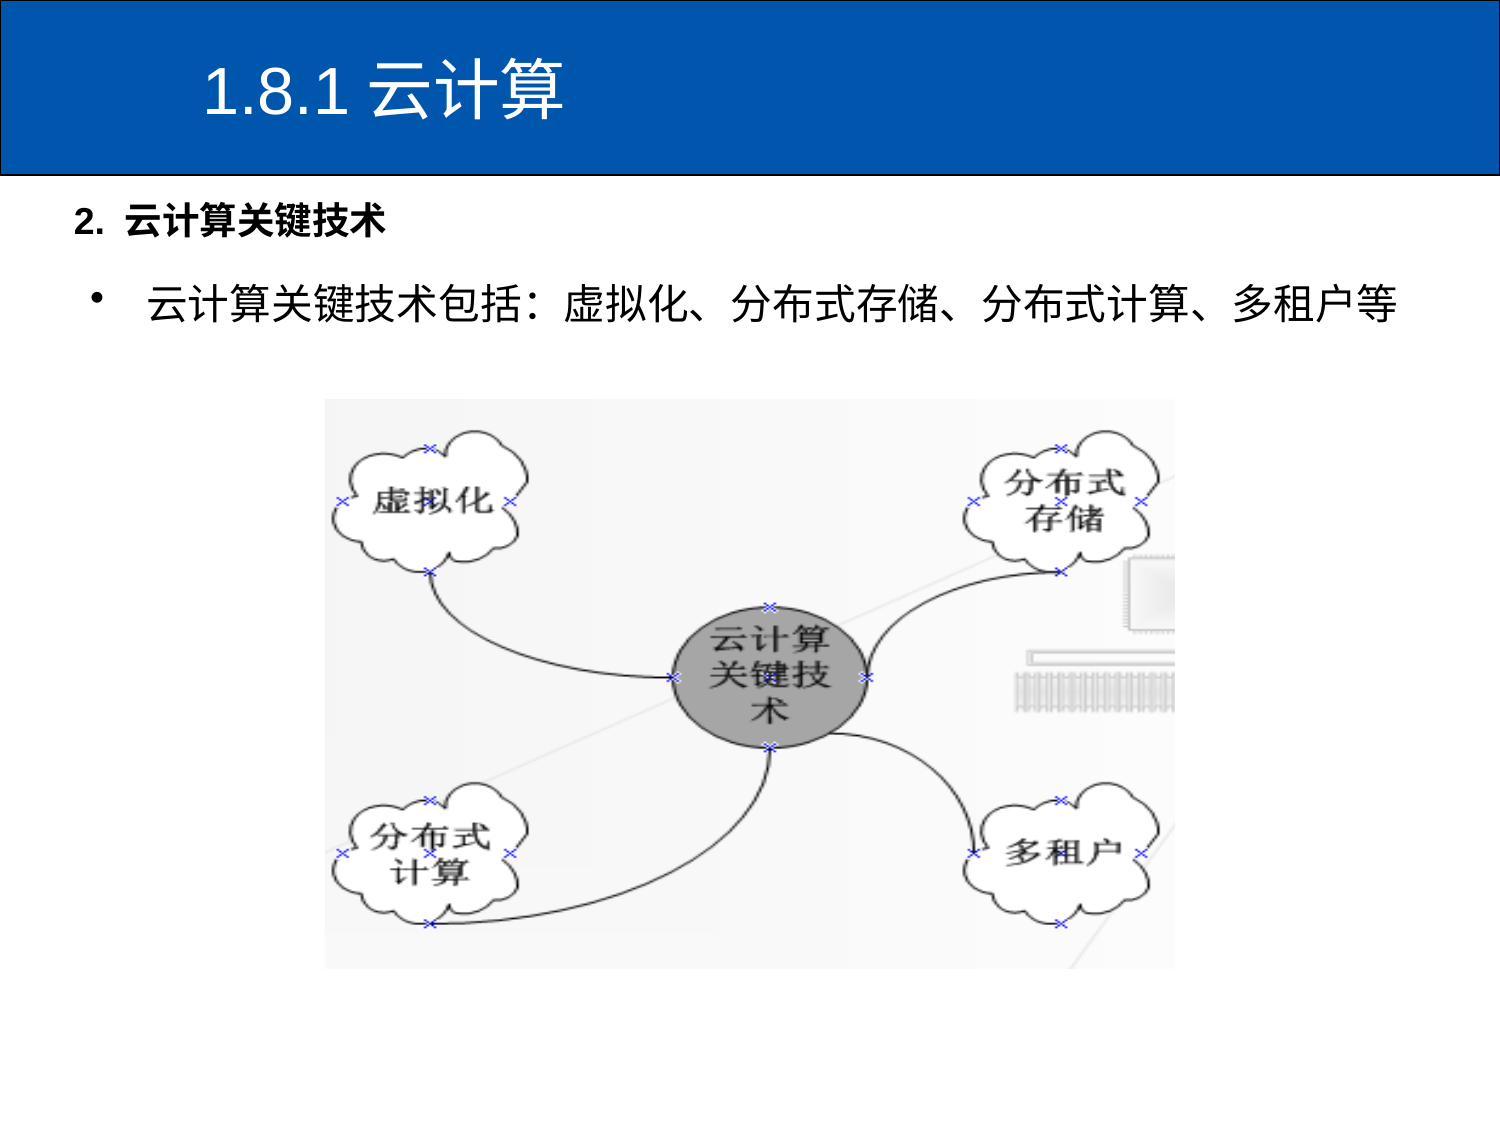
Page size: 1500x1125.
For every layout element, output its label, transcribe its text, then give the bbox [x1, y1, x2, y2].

list 云计算关键技术包括：虚拟化、分布式存储、分布式计算、多租户等 [75, 270, 1425, 1013]
picture [324, 399, 1176, 969]
title 1.8.1云计算 [187, 12, 1500, 163]
text_box 2. 云计算关键技术 [59, 190, 402, 250]
